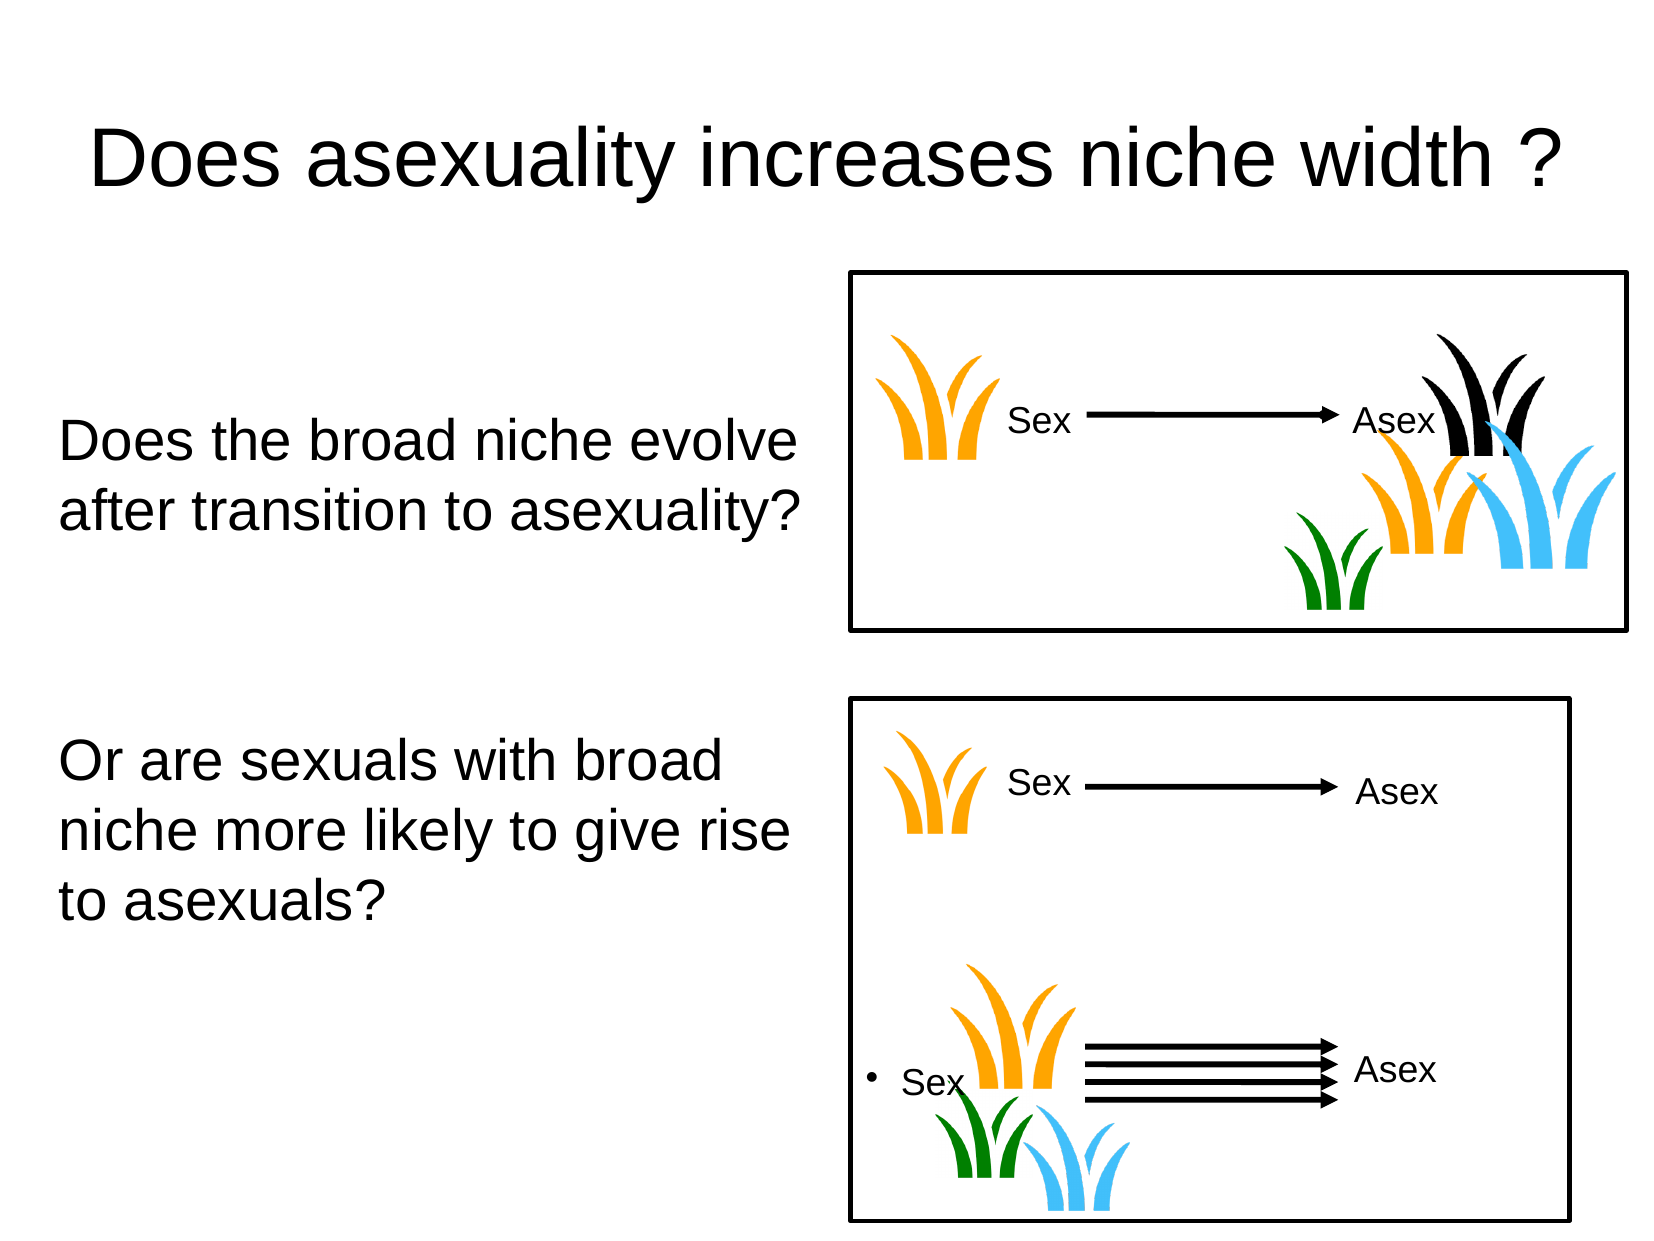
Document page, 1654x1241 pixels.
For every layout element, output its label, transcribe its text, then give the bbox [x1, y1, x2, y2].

picture [1284, 333, 1616, 611]
text_box [850, 698, 1570, 1221]
text_box Does the broad niche evolve after transition to asexuality? Or are sexuals with broad niche more likely to give rise to asexuals? [58, 402, 851, 1082]
picture [874, 334, 1001, 460]
text_box [850, 272, 1627, 631]
picture [883, 729, 988, 834]
text_box Does asexuality increases niche width ? [82, 49, 1571, 257]
picture [935, 963, 1130, 1211]
